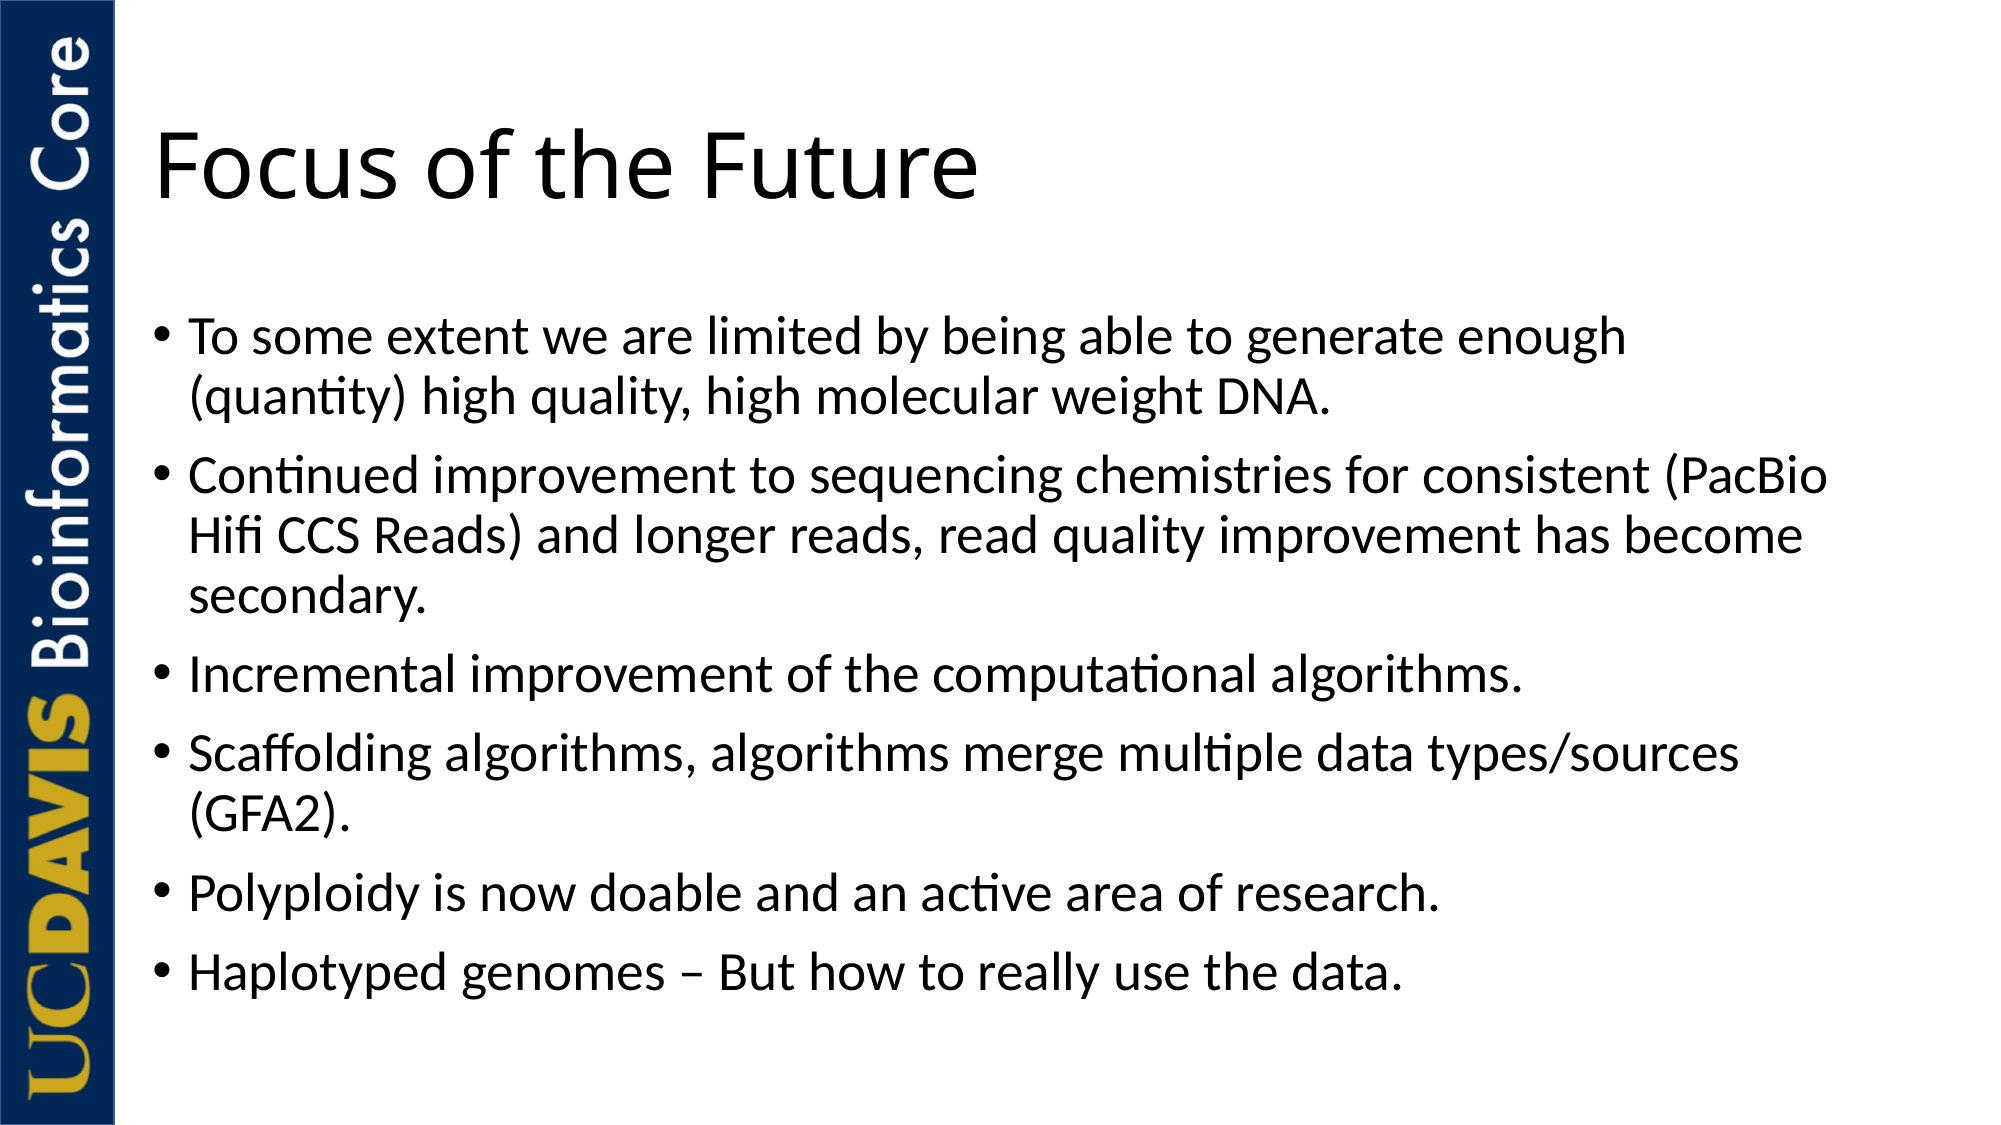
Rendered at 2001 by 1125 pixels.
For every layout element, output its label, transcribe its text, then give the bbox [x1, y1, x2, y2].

title Focus of the Future [137, 59, 1863, 278]
list To some extent we are limited by being able to generate enough (quantity) high quality, high molecular weight DNA. Continued improvement to sequencing chemistries for consistent (PacBio Hifi CCS Reads) and longer reads, read quality improvement has become secondary. Incremental improvement of the computational algorithms. Scaffolding algorithms, algorithms merge multiple data types/sources (GFA2). Polyploidy is now doable and an active area of research. Haplotyped genomes – But how to really use the data. [137, 299, 1863, 1014]
picture [8, 0, 112, 1121]
